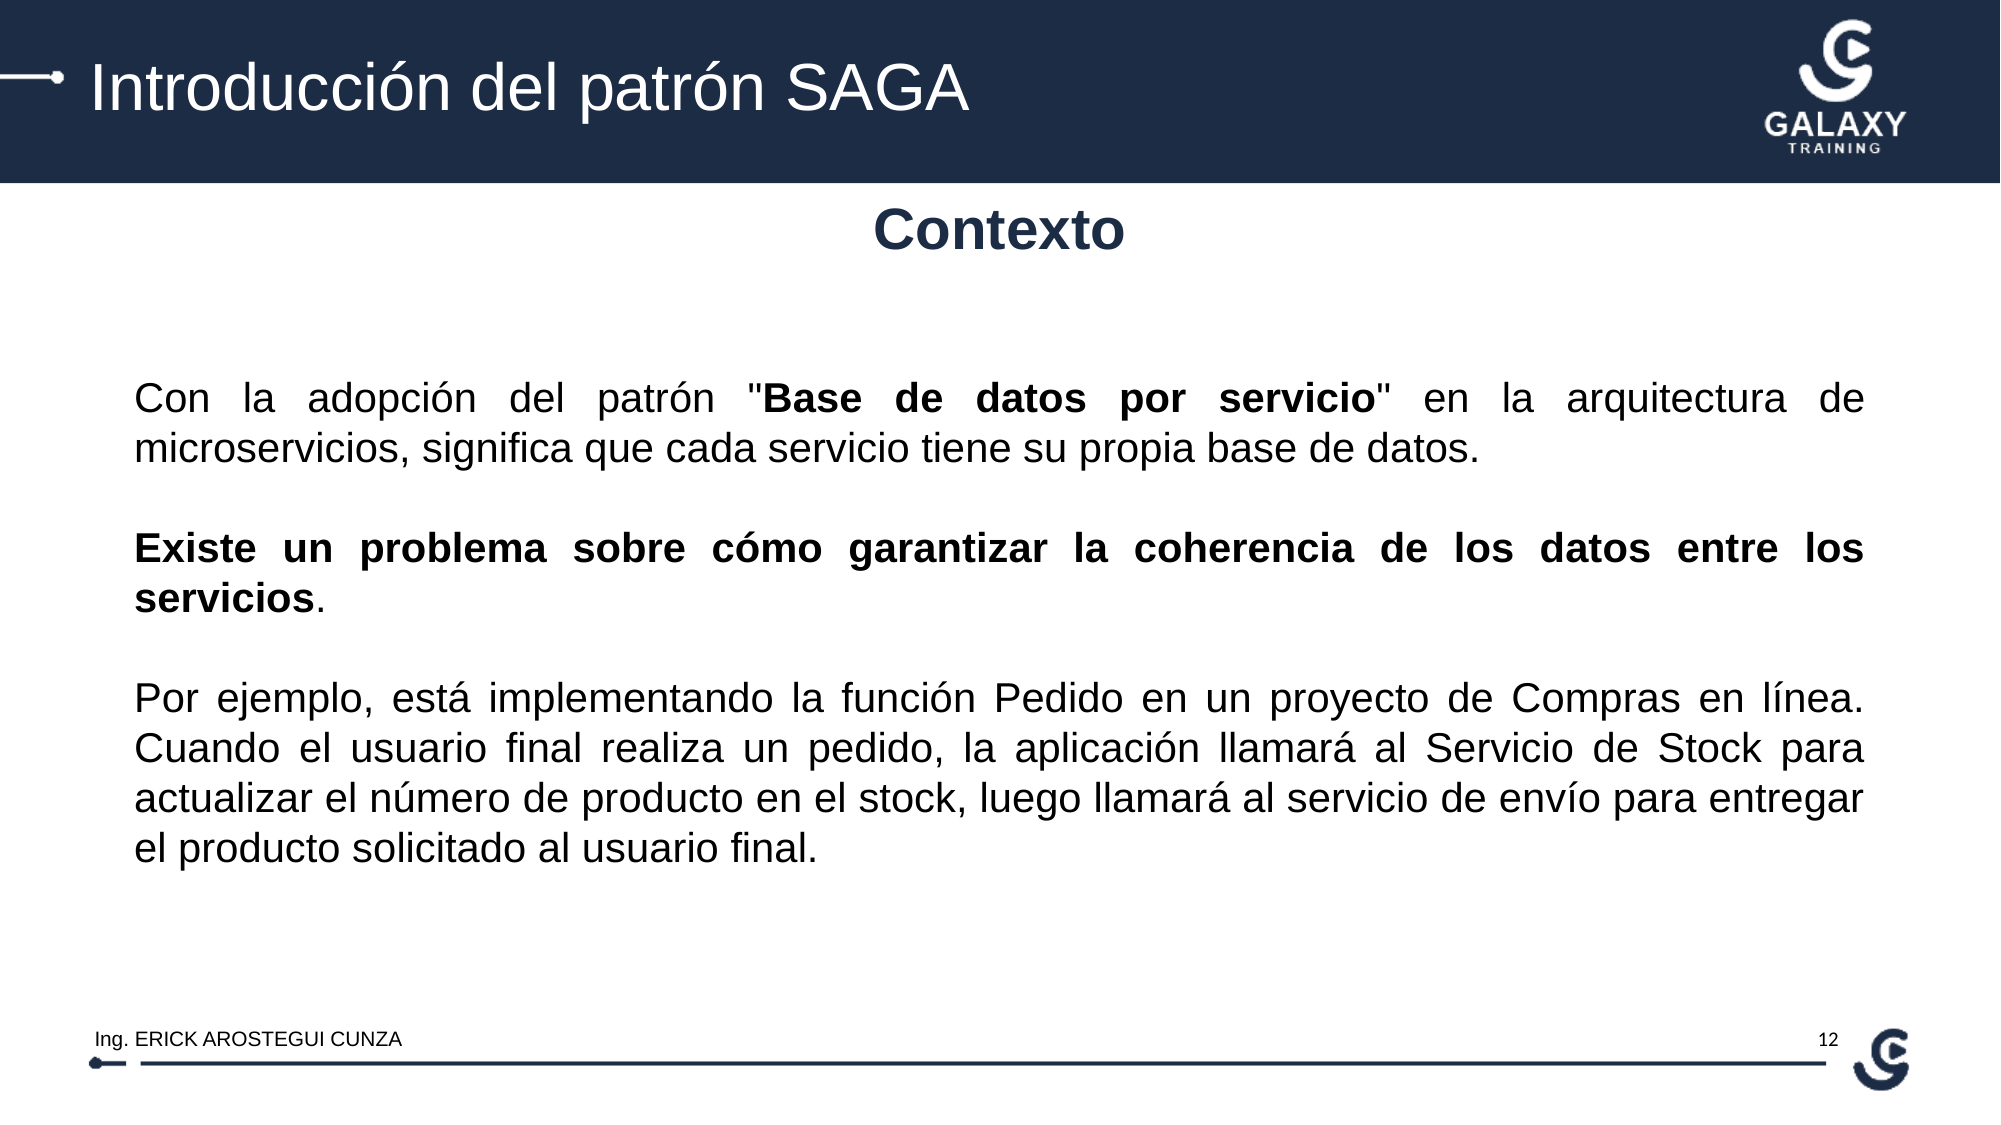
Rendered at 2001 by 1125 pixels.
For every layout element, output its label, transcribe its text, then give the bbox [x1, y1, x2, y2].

text_box Contexto [0, 184, 2000, 269]
text_box Introducción del patrón SAGA [0, 0, 2000, 184]
text_box Con la adopción del patrón "Base de datos por servicio" en la arquitectura de microservicios, significa que cada servicio tiene su propia base de datos. Existe un problema sobre cómo garantizar la coherencia de los datos entre los servicios. Por ejemplo, está implementando la función Pedido en un proyecto de Compras en línea. Cuando el usuario final realiza un pedido, la aplicación llamará al Servicio de Stock para actualizar el número de producto en el stock, luego llamará al servicio de envío para entregar el producto solicitado al usuario final. [119, 363, 1881, 879]
picture [0, 269, 2000, 1124]
